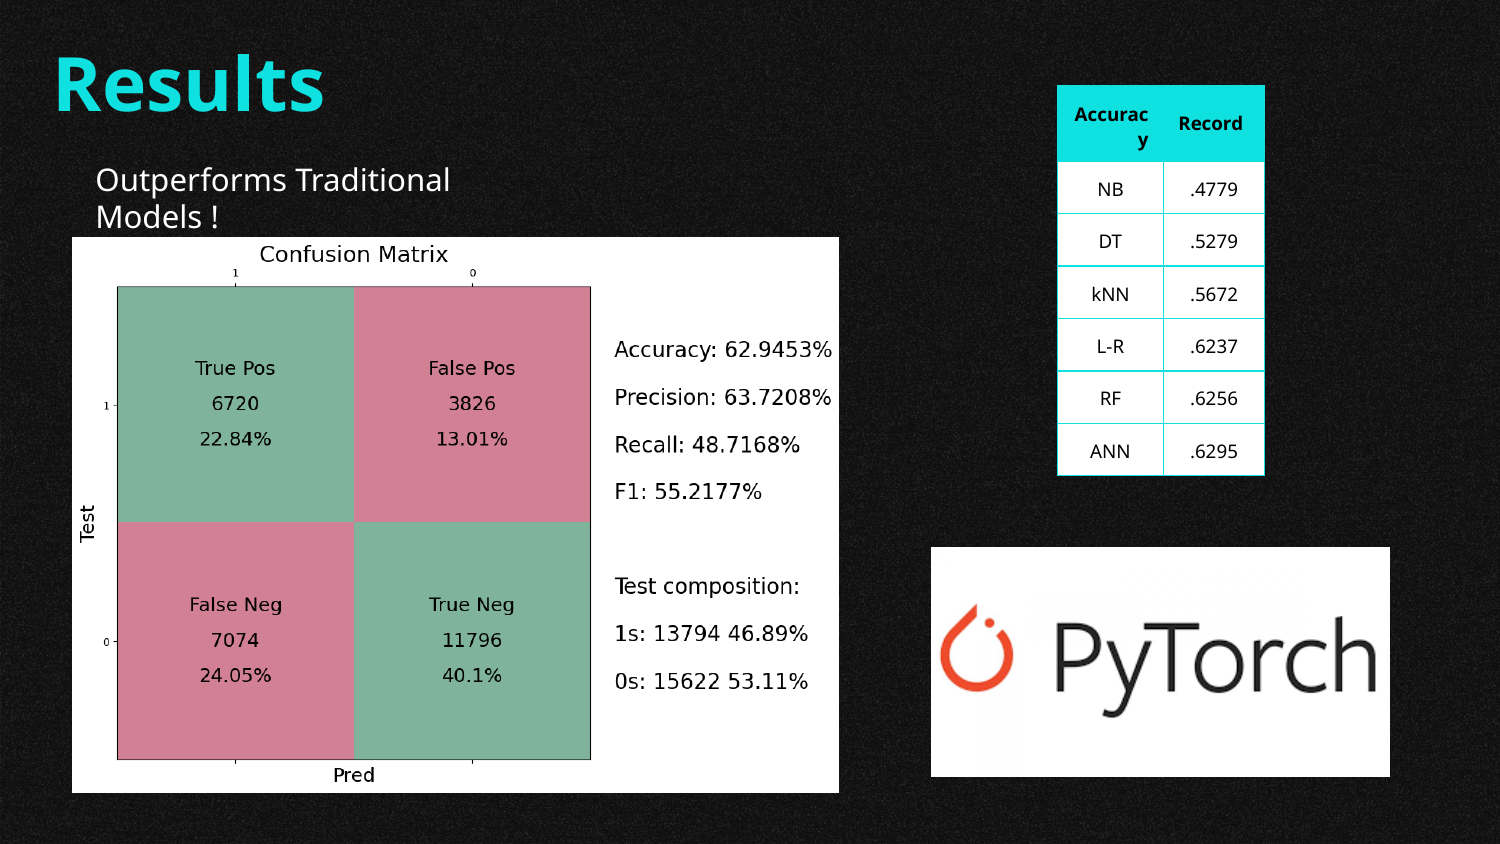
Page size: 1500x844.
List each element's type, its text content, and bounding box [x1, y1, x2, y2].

table_cell L-R [1058, 319, 1163, 370]
table_cell ANN [1058, 424, 1163, 475]
table_header Record [1164, 87, 1264, 160]
table_cell .4779 [1164, 162, 1264, 213]
table_cell kNN [1058, 267, 1163, 318]
picture [71, 236, 839, 794]
table_cell .5672 [1164, 267, 1264, 318]
picture [931, 547, 1391, 777]
table_cell .6256 [1164, 372, 1264, 423]
title Results [37, 43, 525, 119]
table_cell RF [1058, 372, 1163, 423]
table_cell .6237 [1164, 319, 1264, 370]
table_cell .5279 [1164, 214, 1264, 265]
table_cell NB [1058, 162, 1163, 213]
text_box Outperforms Traditional Models ! [80, 145, 595, 235]
table_cell .6295 [1164, 424, 1264, 475]
table_cell DT [1058, 214, 1163, 265]
table_header Accuracy [1058, 87, 1163, 160]
